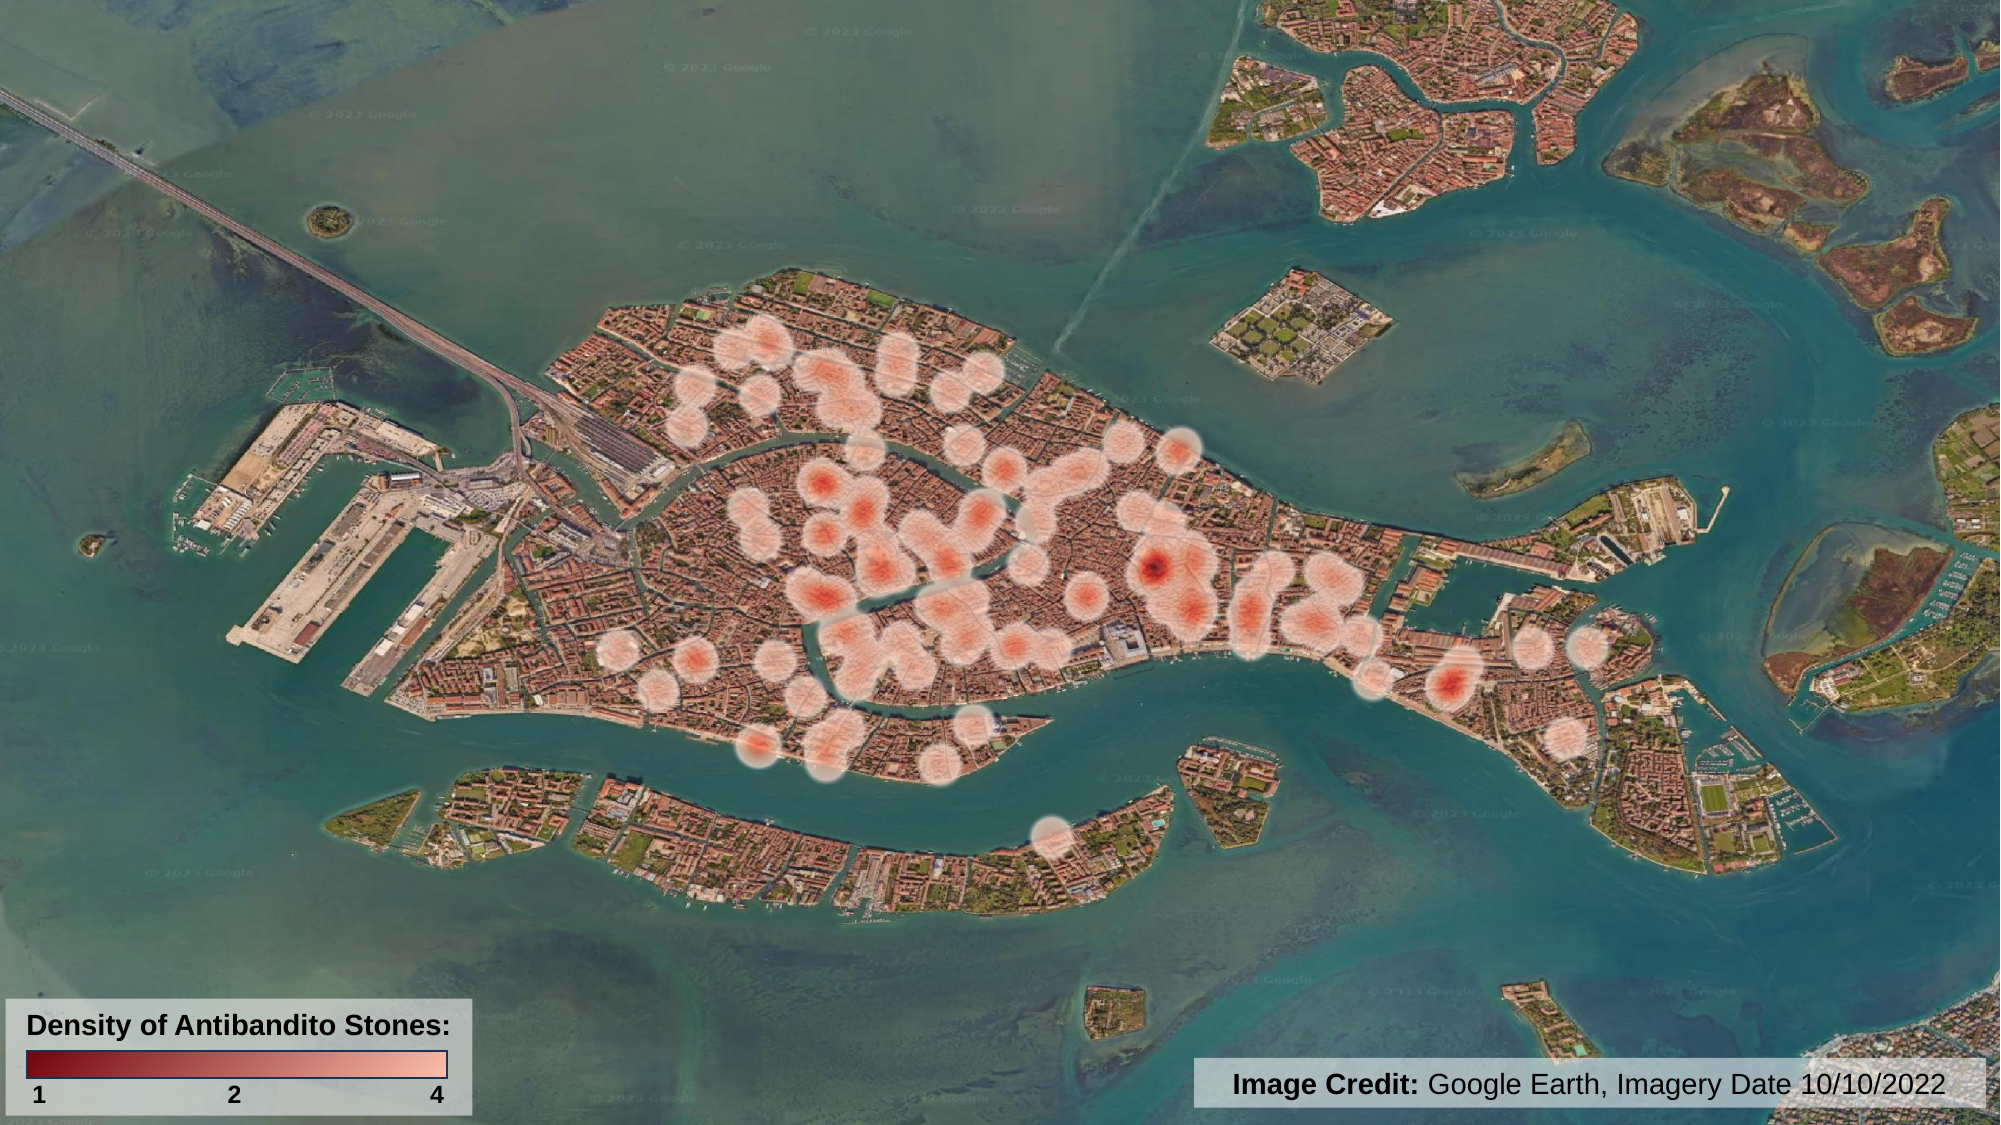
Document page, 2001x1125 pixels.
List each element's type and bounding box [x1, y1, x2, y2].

text_box [0, 0, 2000, 1125]
